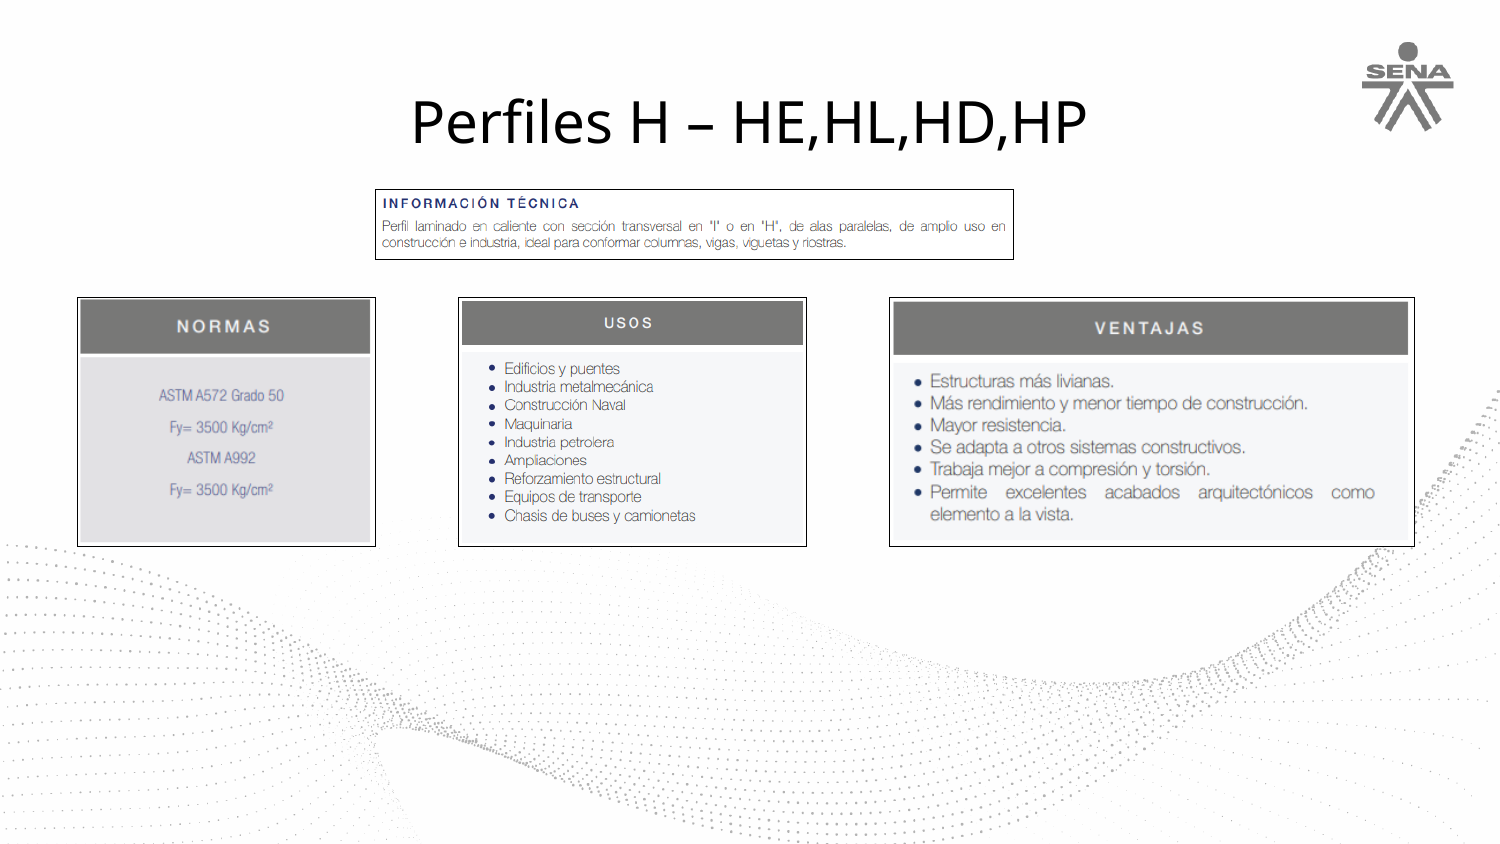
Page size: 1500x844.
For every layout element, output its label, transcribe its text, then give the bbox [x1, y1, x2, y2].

picture [457, 296, 807, 547]
picture [77, 296, 376, 547]
text_box Perfiles H – HE,HL,HD,HP [244, 77, 1256, 163]
picture [374, 189, 1014, 260]
picture [889, 296, 1415, 547]
